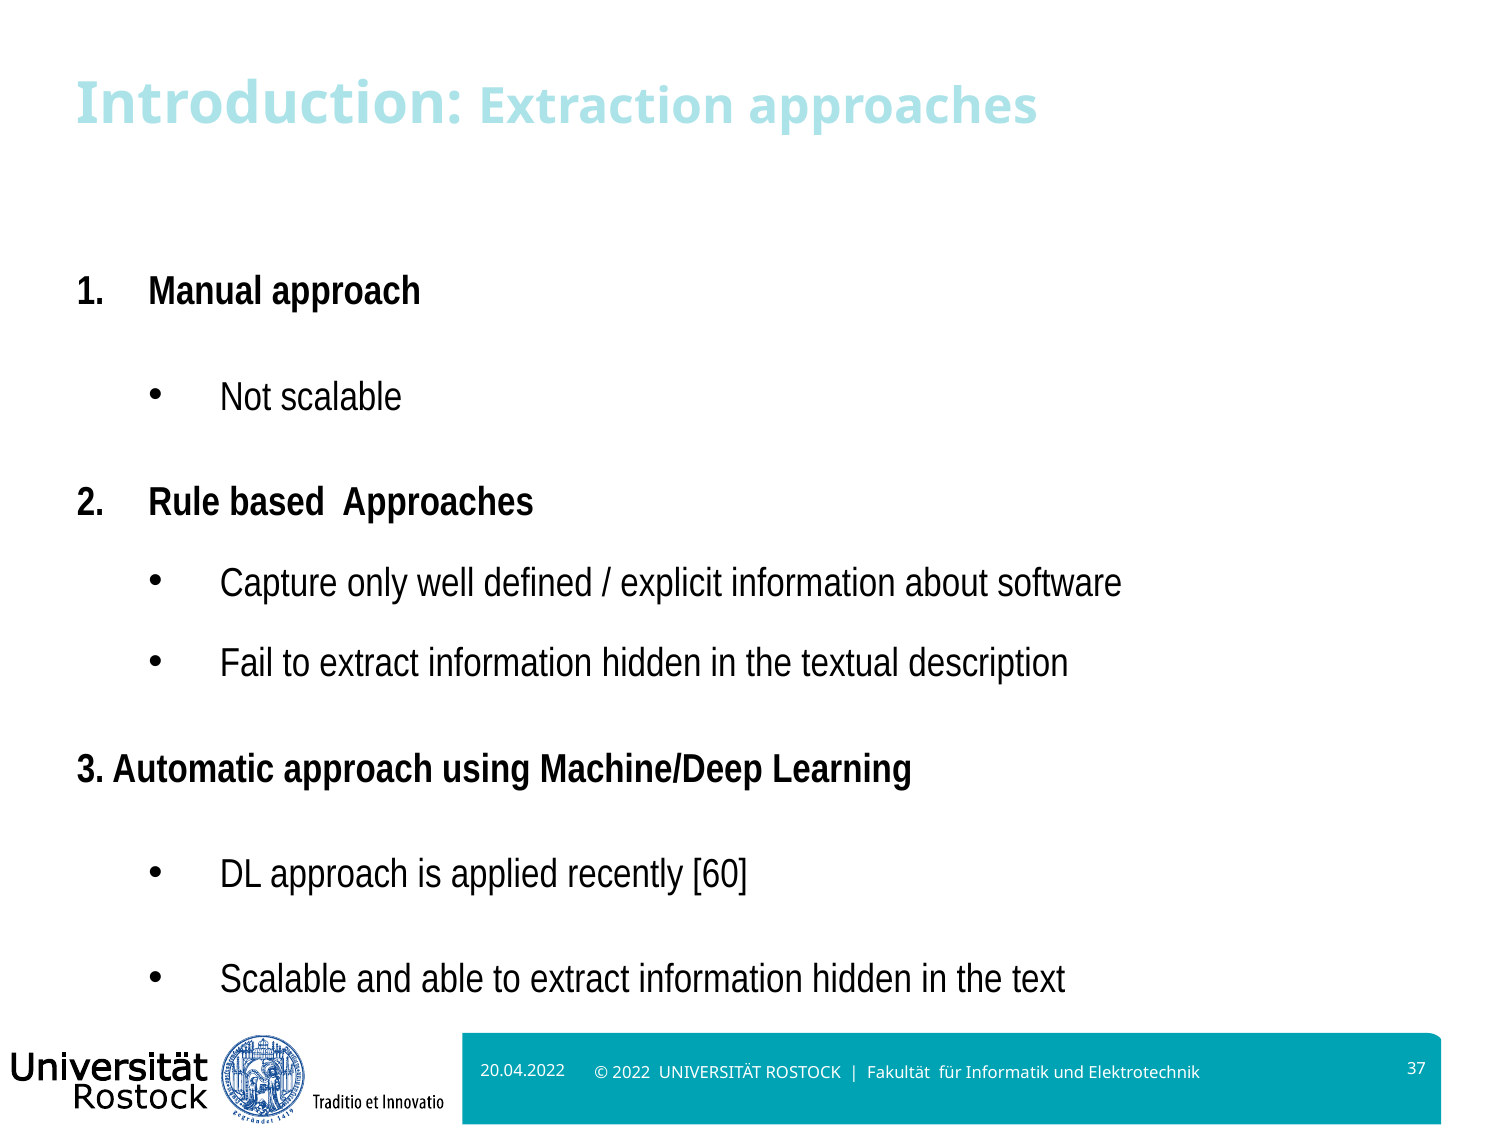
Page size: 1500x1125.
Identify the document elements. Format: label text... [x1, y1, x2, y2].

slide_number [480, 1051, 595, 1096]
footer © 2022 UNIVERSITÄT ROSTOCK | Fakultät für Informatik und Elektrotechnik [594, 1054, 1360, 1096]
title Introduction: Extraction approaches [76, 65, 1442, 132]
list Manual approach Not scalable Rule based Approaches Capture only well defined / explicit information about software Fail to extract information hidden in the textual description 3. Automatic approach using Machine/Deep Learning DL approach is applied recently [60] Scalable and able to extract information hidden in the text [76, 208, 1442, 1012]
slide_number 37 [1360, 1051, 1442, 1096]
